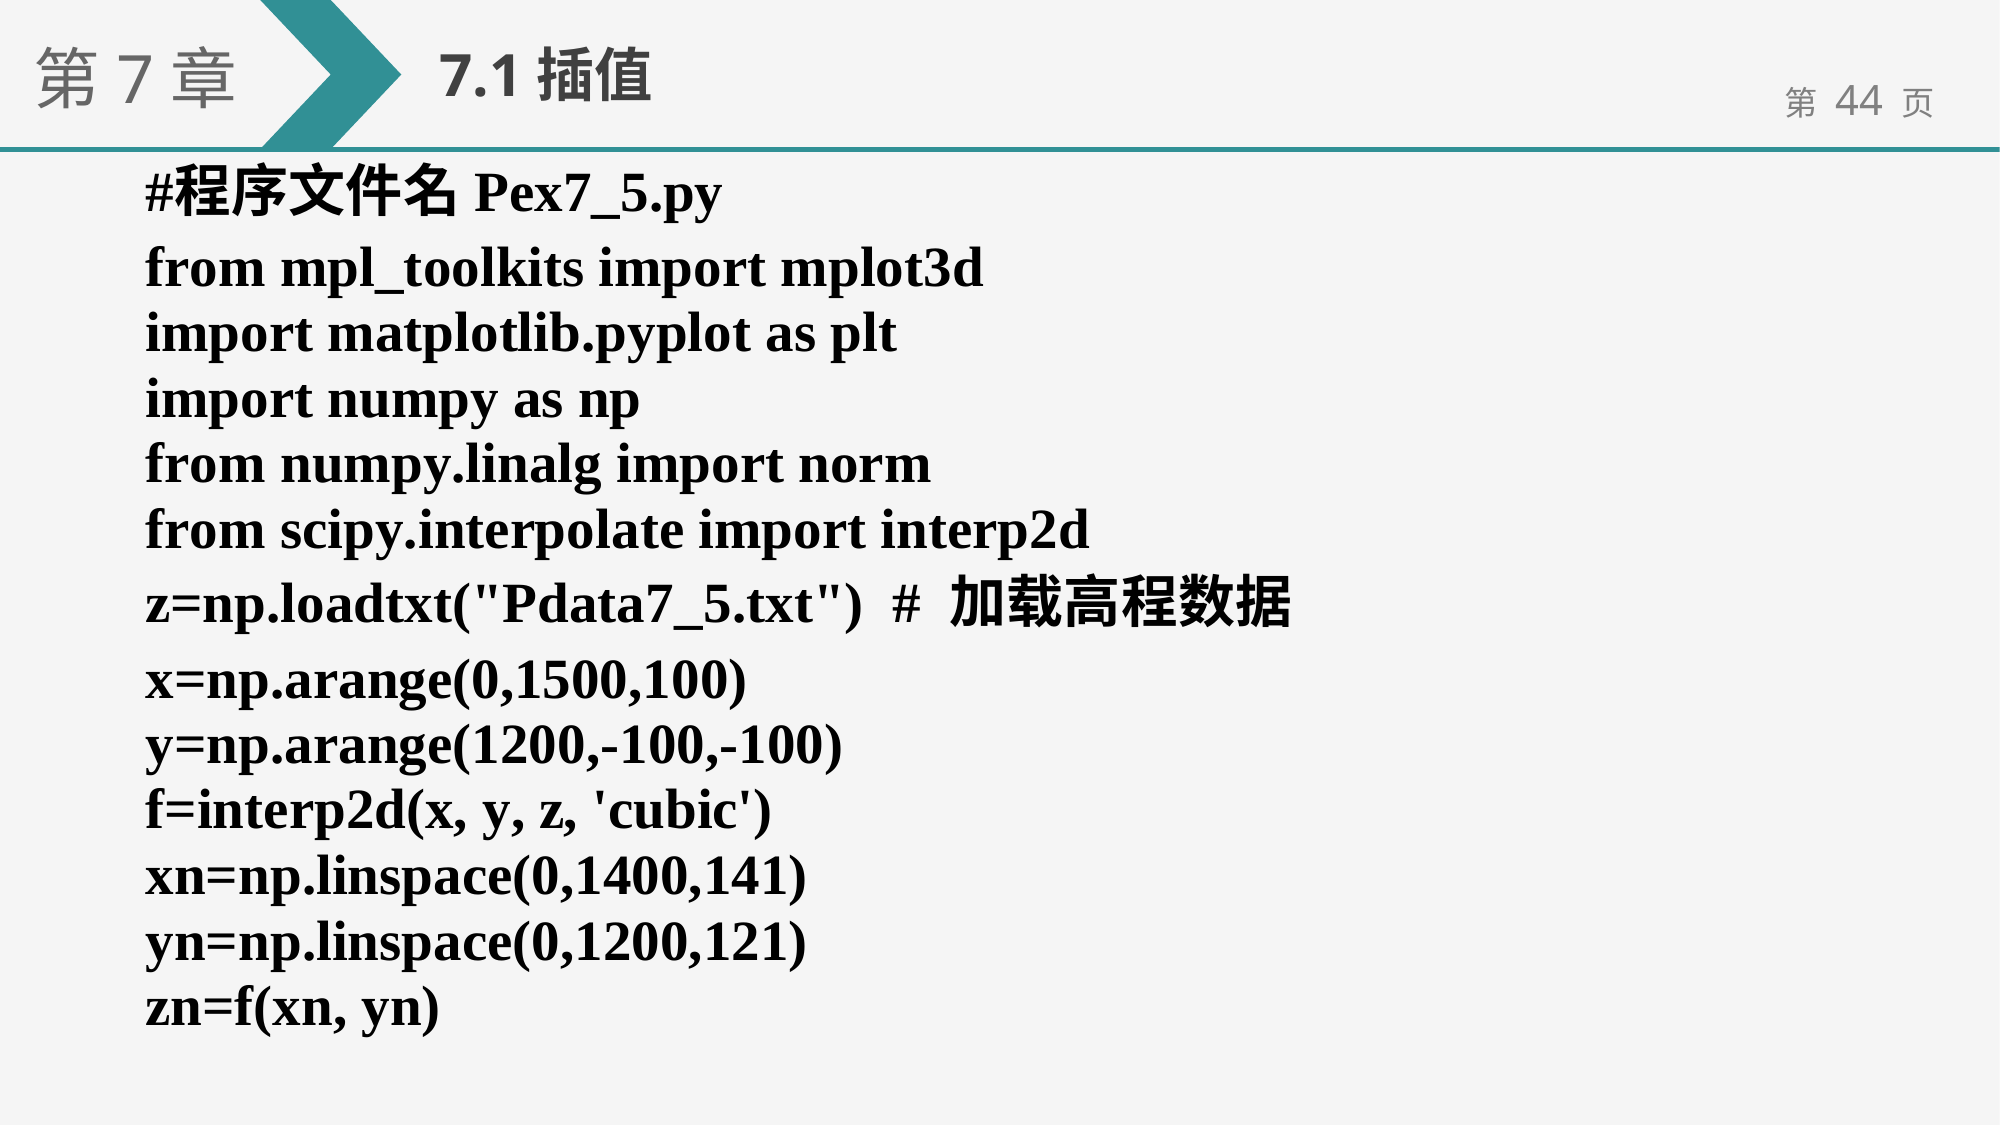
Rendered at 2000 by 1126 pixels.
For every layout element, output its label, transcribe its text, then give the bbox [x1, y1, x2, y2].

text_box [258, 0, 403, 147]
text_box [30, 148, 1879, 1069]
text_box 第7章 [19, 29, 253, 125]
text_box 7.1插值 [424, 31, 1366, 116]
